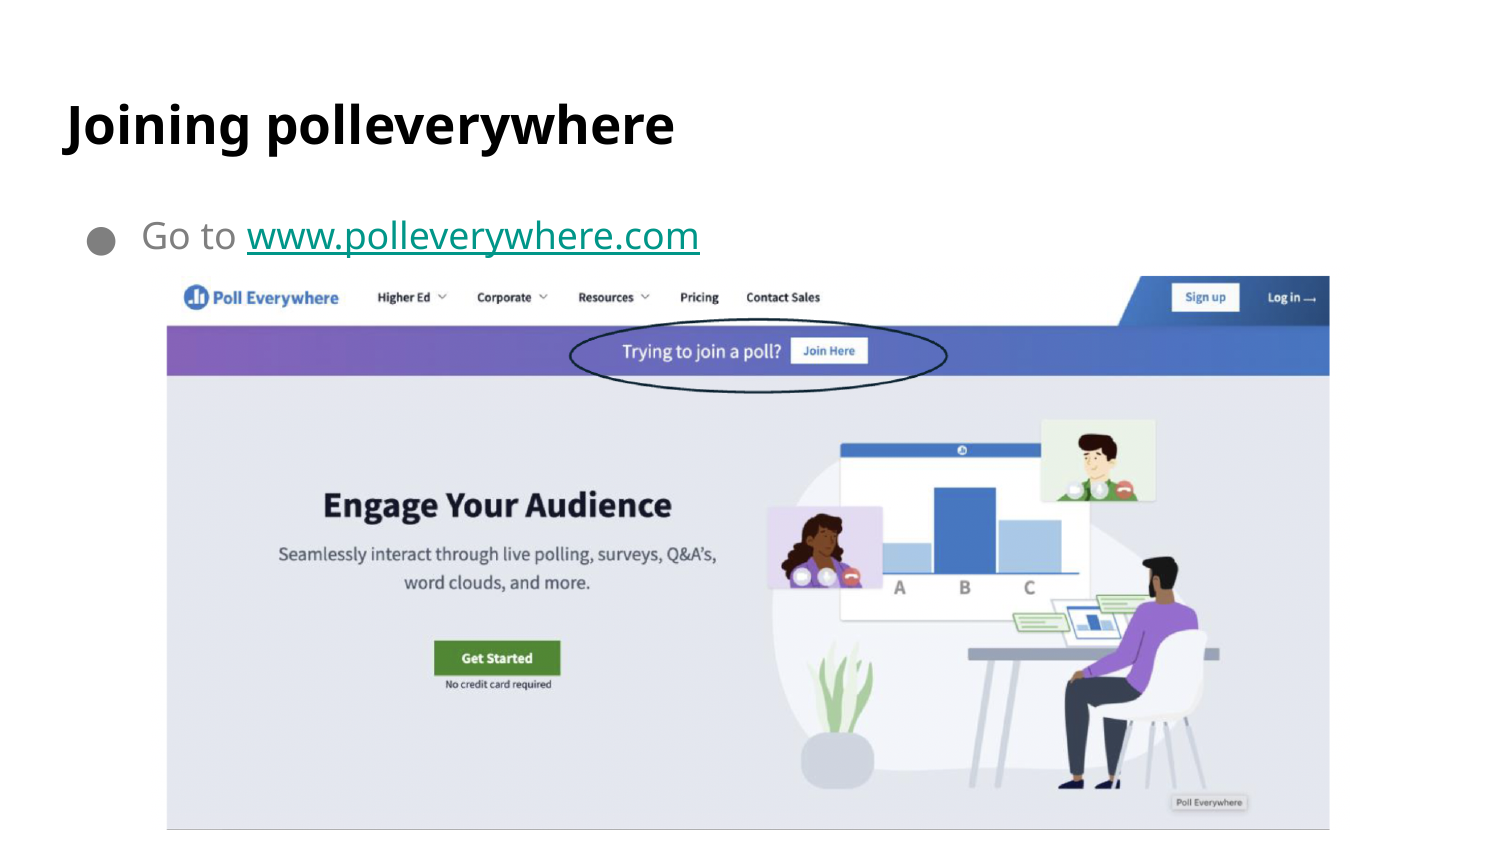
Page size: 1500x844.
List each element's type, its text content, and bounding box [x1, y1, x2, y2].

title Joining polleverywhere [51, 72, 1449, 176]
list Go to www.polleverywhere.com [51, 189, 1449, 750]
picture [150, 265, 1350, 831]
